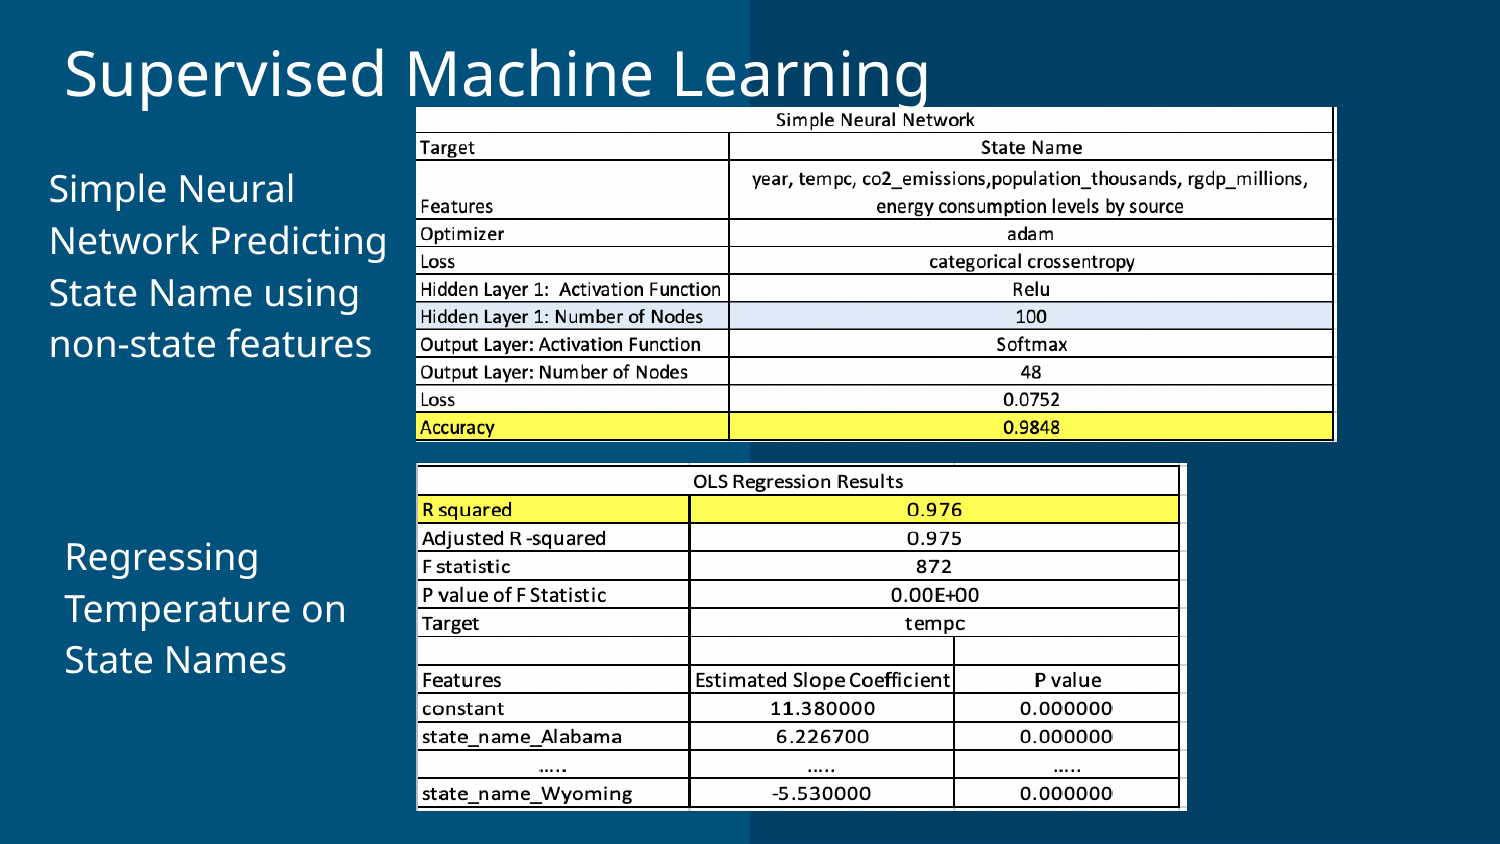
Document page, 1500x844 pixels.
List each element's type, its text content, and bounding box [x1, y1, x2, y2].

picture [417, 107, 1337, 442]
text_box Supervised Machine Learning [49, 19, 1318, 125]
picture [417, 463, 1187, 811]
list Simple Neural Network Predicting State Name using non-state features [33, 125, 411, 399]
text_box Regressing Temperature on State Names [49, 511, 375, 792]
